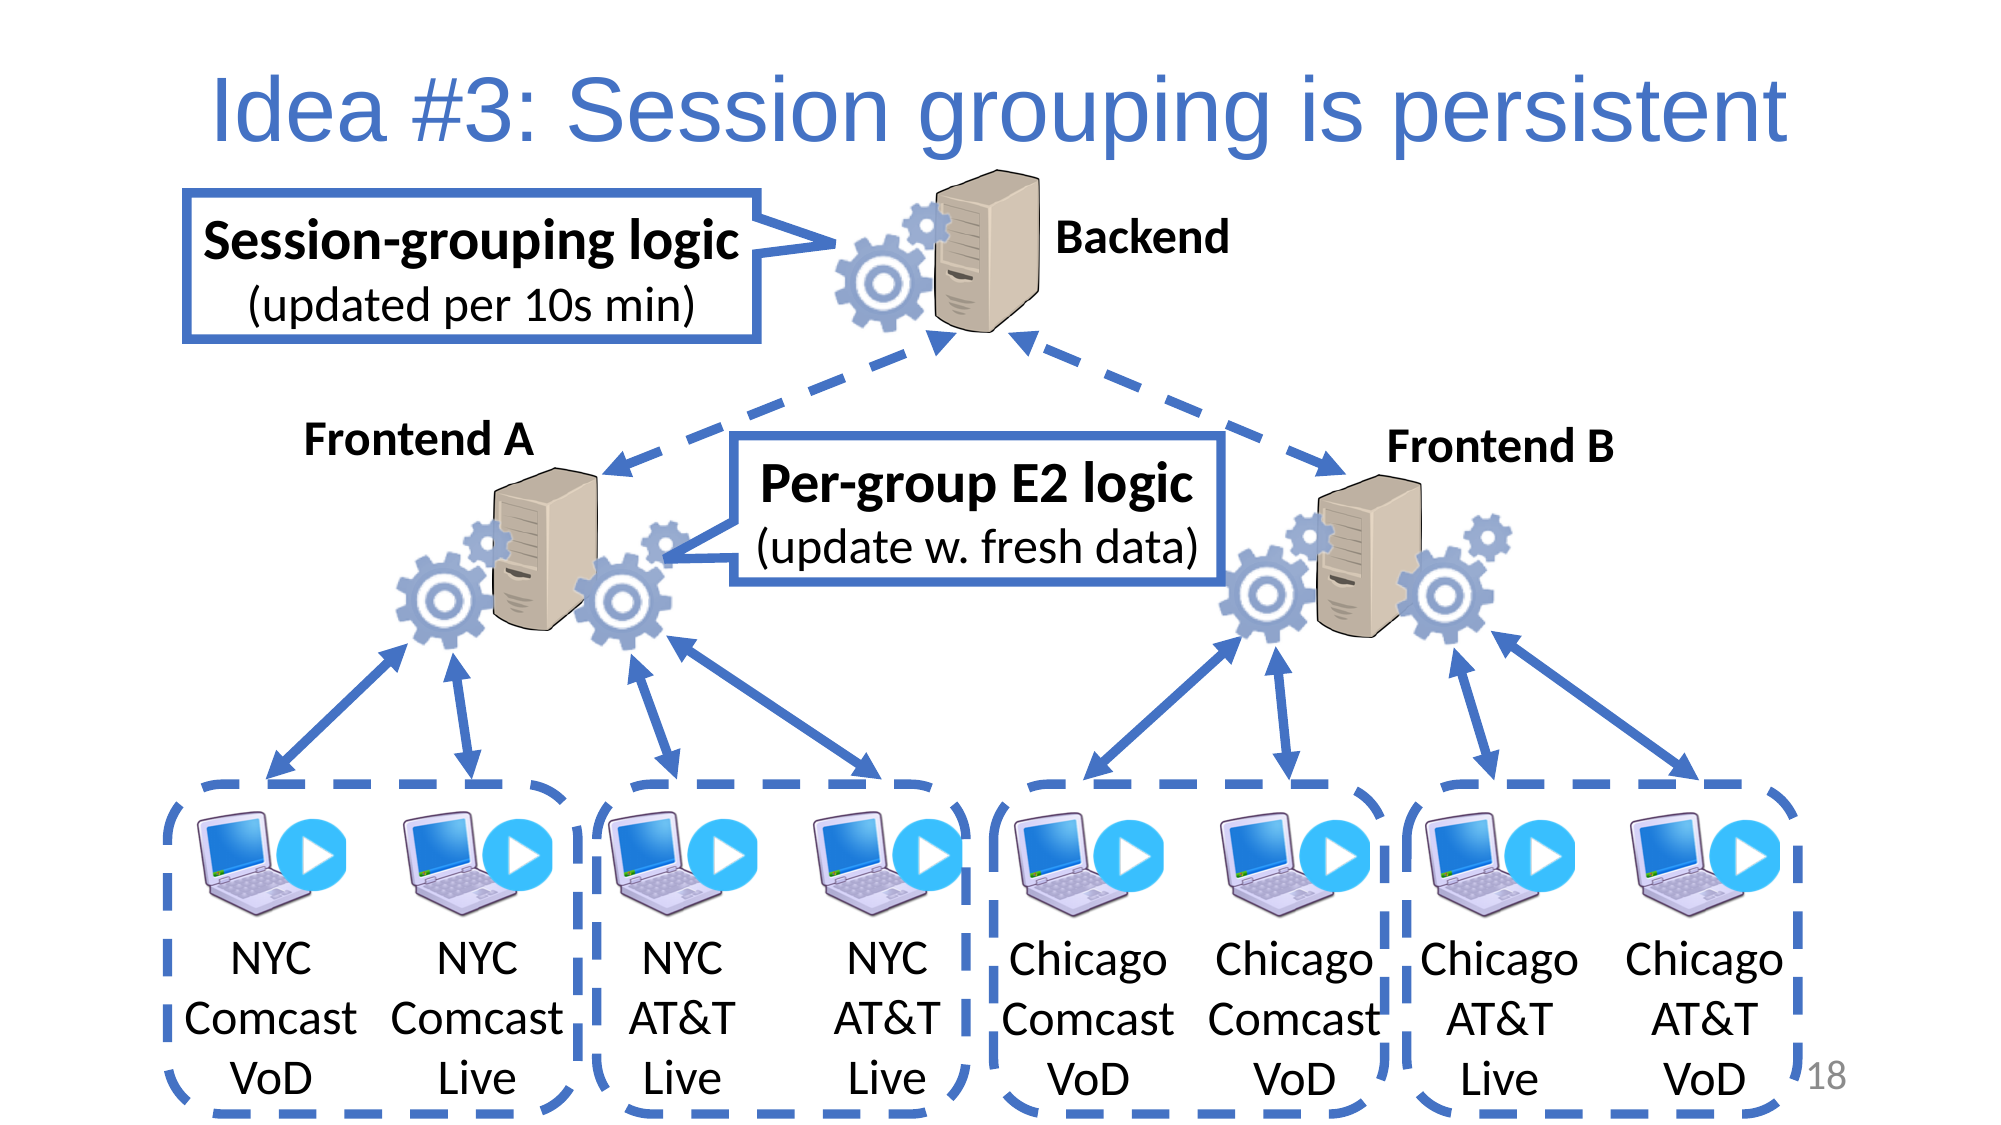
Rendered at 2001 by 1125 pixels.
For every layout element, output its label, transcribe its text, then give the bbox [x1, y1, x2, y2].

text_box Chicago AT&T VoD [1610, 917, 1799, 1042]
text_box Chicago AT&T VoD [1610, 1103, 1799, 1113]
text_box [595, 783, 956, 1116]
text_box [992, 783, 1386, 1116]
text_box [1082, 635, 1243, 781]
text_box Chicago AT&T Live [1405, 917, 1594, 1113]
text_box [1451, 1103, 1754, 1116]
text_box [666, 635, 882, 780]
text_box Chicago Comcast VoD [1193, 917, 1397, 1113]
picture [812, 805, 963, 923]
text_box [601, 332, 957, 475]
picture [1013, 806, 1164, 924]
picture [1424, 806, 1575, 924]
picture [822, 169, 1040, 336]
picture [607, 805, 758, 923]
picture [196, 805, 347, 923]
text_box Backend [1040, 196, 1246, 271]
text_box Per-group E2 logic (update w. fresh data) [701, 434, 1222, 584]
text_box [1490, 630, 1700, 781]
text_box NYC AT&T Live [613, 923, 751, 1112]
text_box Frontend A [288, 397, 550, 473]
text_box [630, 654, 666, 780]
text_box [265, 643, 408, 780]
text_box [452, 653, 472, 780]
text_box Frontend B [1372, 404, 1630, 480]
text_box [1453, 648, 1490, 781]
text_box Chicago Comcast VoD [986, 917, 1191, 1113]
slide_number 18 [1412, 1042, 1863, 1103]
picture [383, 467, 701, 654]
text_box [166, 783, 579, 1116]
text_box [1275, 647, 1290, 781]
picture [1629, 806, 1780, 924]
text_box NYC AT&T Live [818, 923, 956, 1112]
picture [1206, 474, 1523, 648]
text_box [1007, 332, 1347, 475]
text_box Session-grouping logic (updated per 10s min) [185, 191, 822, 341]
text_box [1405, 783, 1799, 1042]
picture [402, 805, 553, 923]
text_box [956, 818, 967, 1093]
picture [1219, 806, 1370, 924]
text_box NYC Comcast VoD [169, 917, 373, 1112]
text_box NYC Comcast Live [375, 917, 579, 1112]
title Idea #3: Session grouping is persistent [24, 46, 1975, 177]
